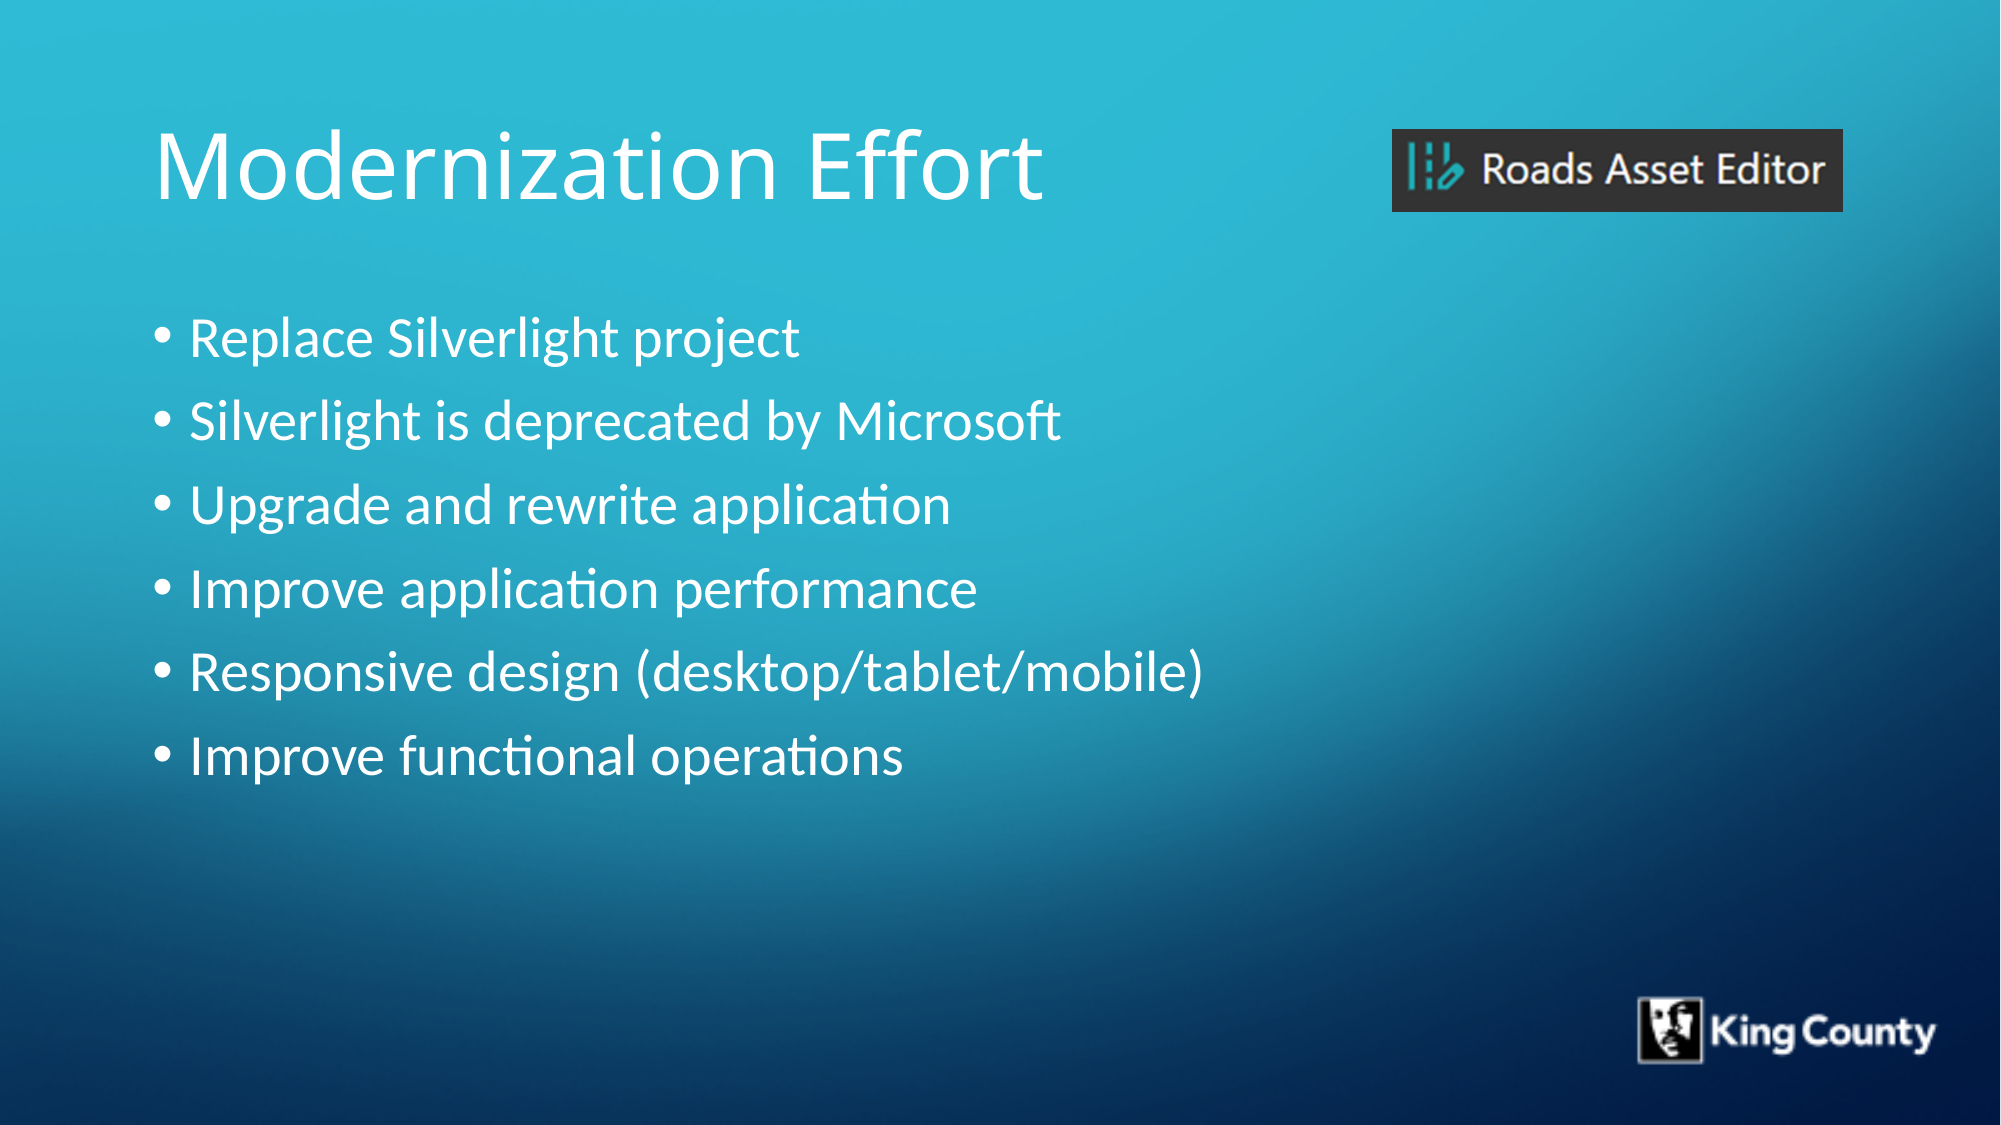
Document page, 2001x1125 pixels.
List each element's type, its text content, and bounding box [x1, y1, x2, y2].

picture [0, 0, 2001, 1125]
title Modernization Effort [137, 59, 1312, 281]
list Replace Silverlight project Silverlight is deprecated by Microsoft Upgrade and rewrite application Improve application performance Responsive design (desktop/tablet/mobile) Improve functional operations [137, 299, 1622, 1014]
